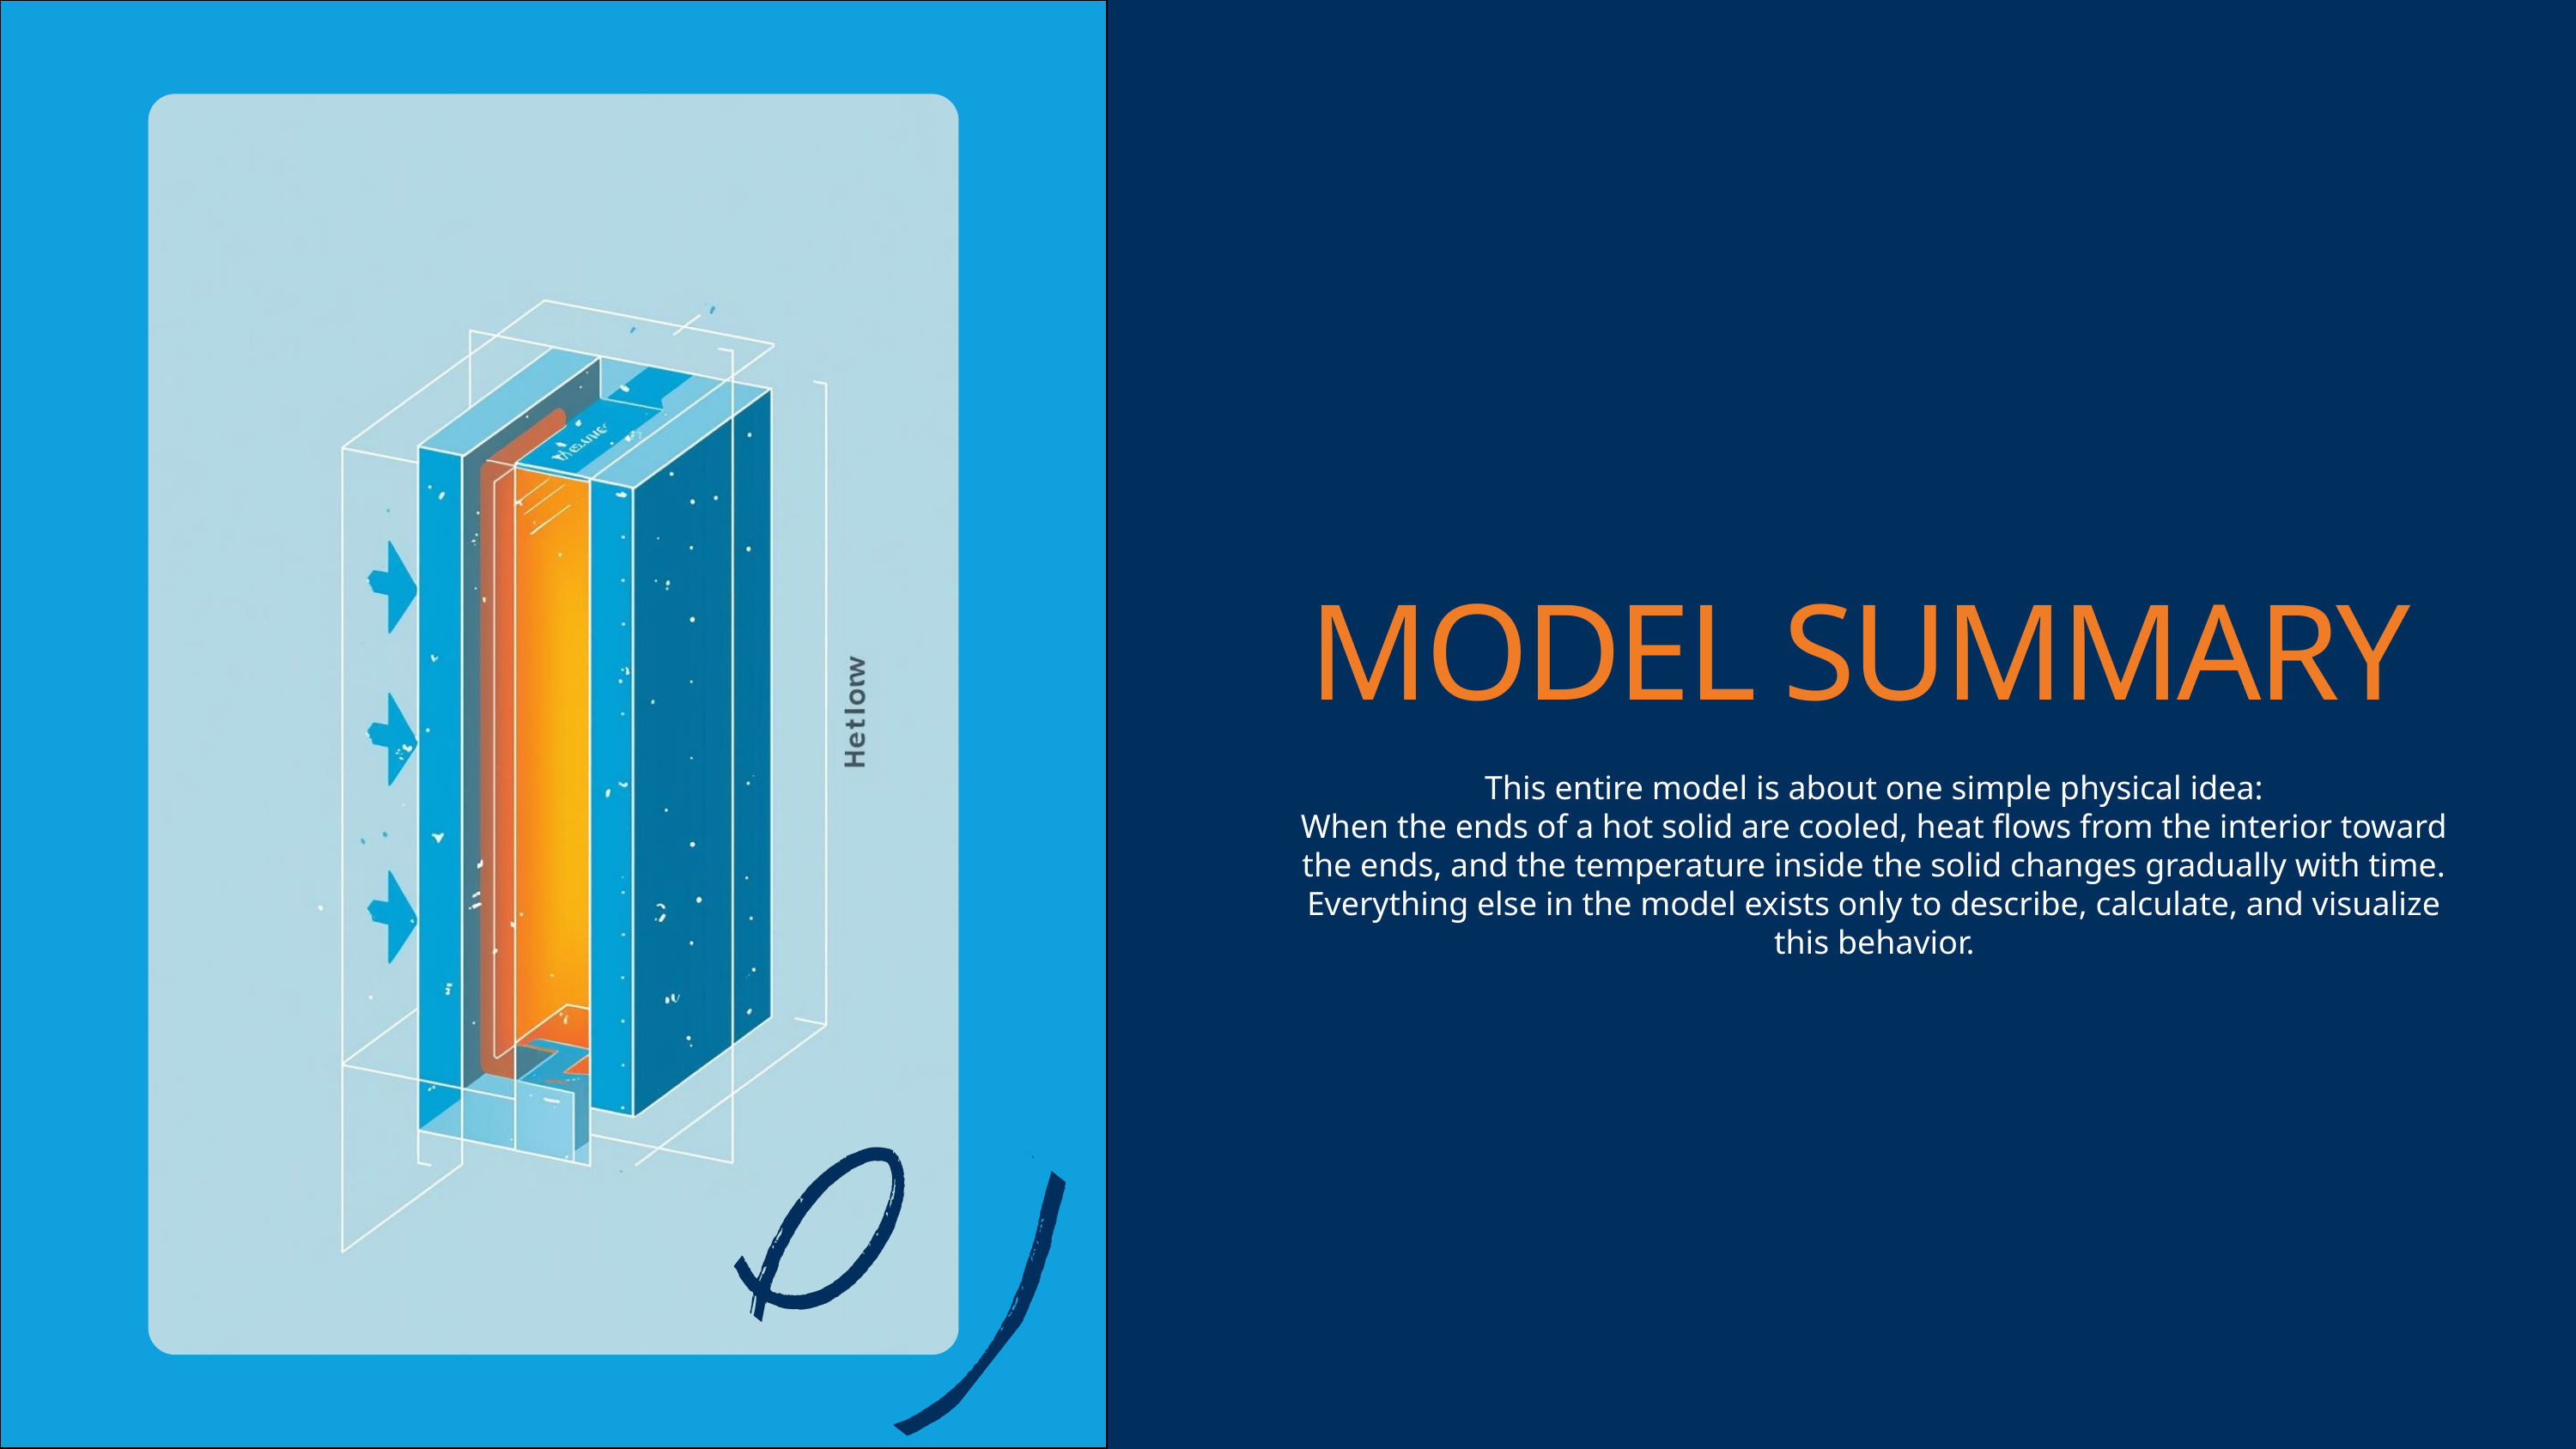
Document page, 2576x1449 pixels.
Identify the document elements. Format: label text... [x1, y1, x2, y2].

text_box This entire model is about one simple physical idea: When the ends of a hot solid are cooled, heat flows from the interior toward the ends, and the temperature inside the solid changes gradually with time. Everything else in the model exists only to describe, calculate, and visualize this behavior. [1288, 767, 2461, 961]
text_box MODEL SUMMARY [1309, 611, 2482, 727]
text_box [148, 94, 959, 1355]
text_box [0, 0, 1108, 1449]
